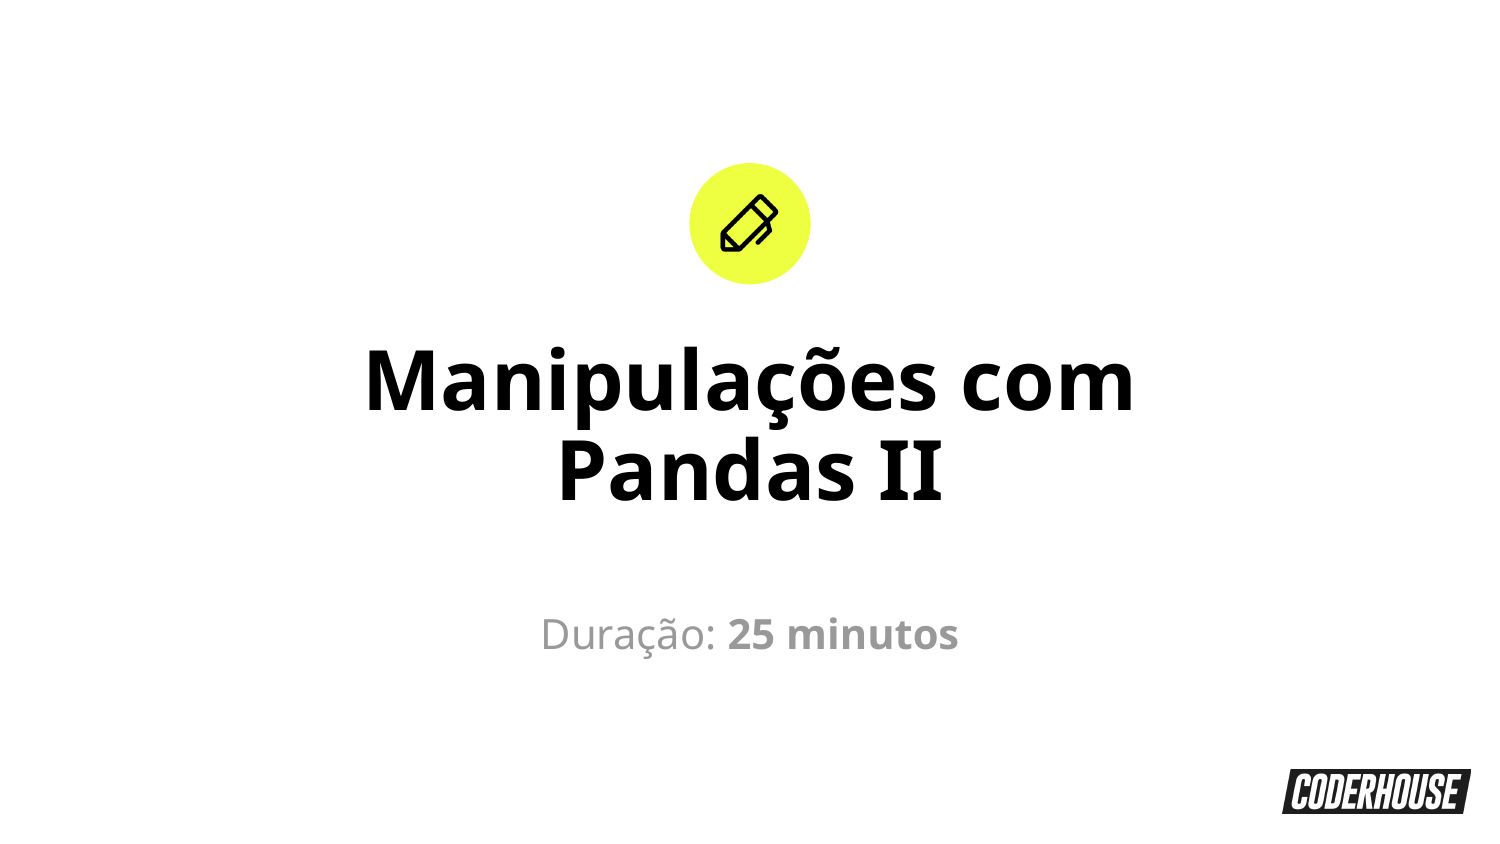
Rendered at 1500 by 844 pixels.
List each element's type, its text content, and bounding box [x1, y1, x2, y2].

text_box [689, 162, 811, 285]
picture [1281, 769, 1471, 814]
text_box Duração: 25 minutos [161, 592, 1339, 673]
text_box Manipulações com Pandas II [239, 323, 1261, 534]
